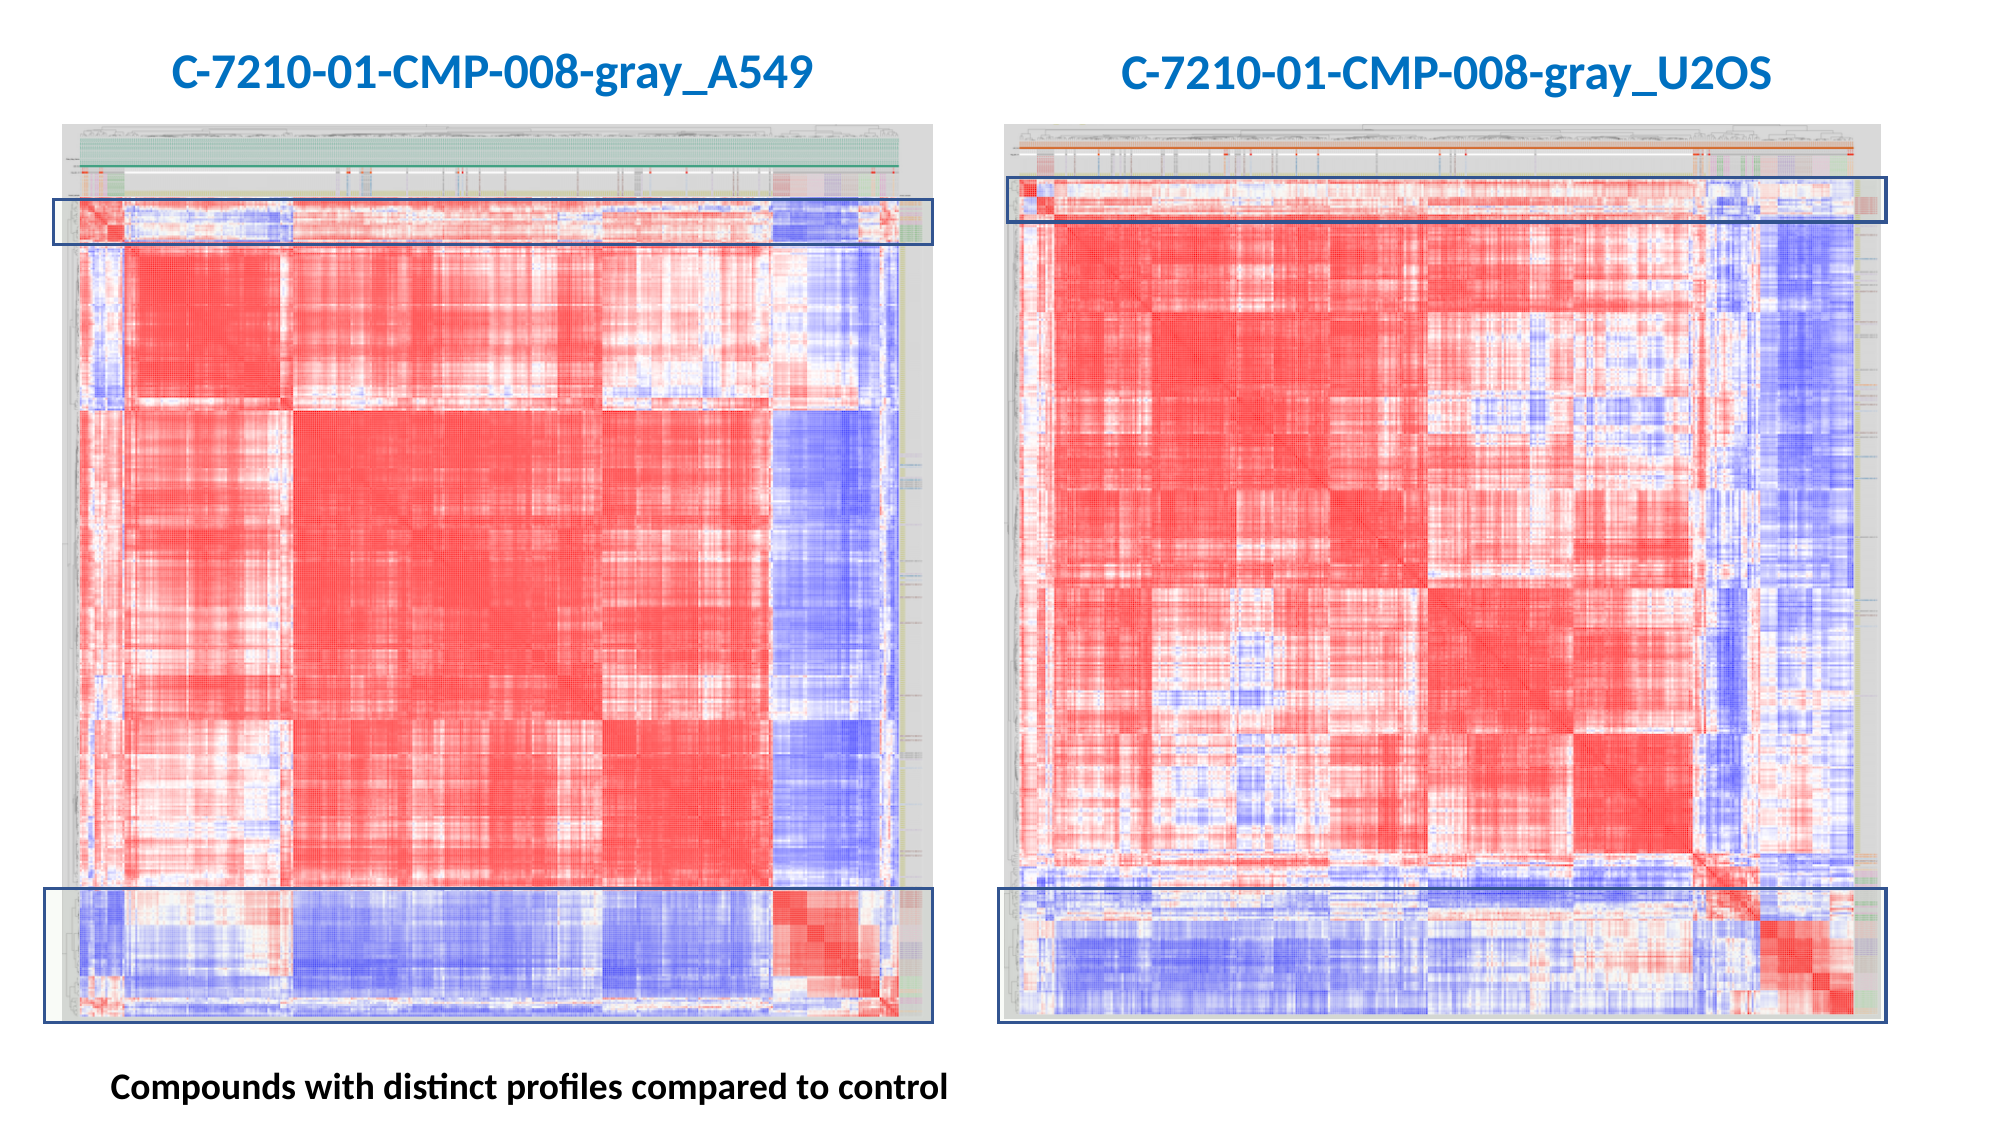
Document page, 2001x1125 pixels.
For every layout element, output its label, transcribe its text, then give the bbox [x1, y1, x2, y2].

text_box [53, 199, 62, 245]
text_box C-7210-01-CMP-008-gray_U2OS [1106, 31, 1788, 124]
picture [62, 124, 933, 1023]
text_box C-7210-01-CMP-008-gray_A549 [157, 31, 829, 124]
text_box [998, 888, 1887, 1023]
text_box [1881, 176, 1887, 223]
text_box Compounds with distinct profiles compared to control [95, 1054, 965, 1115]
text_box [44, 888, 62, 1023]
picture [1004, 124, 1881, 1019]
